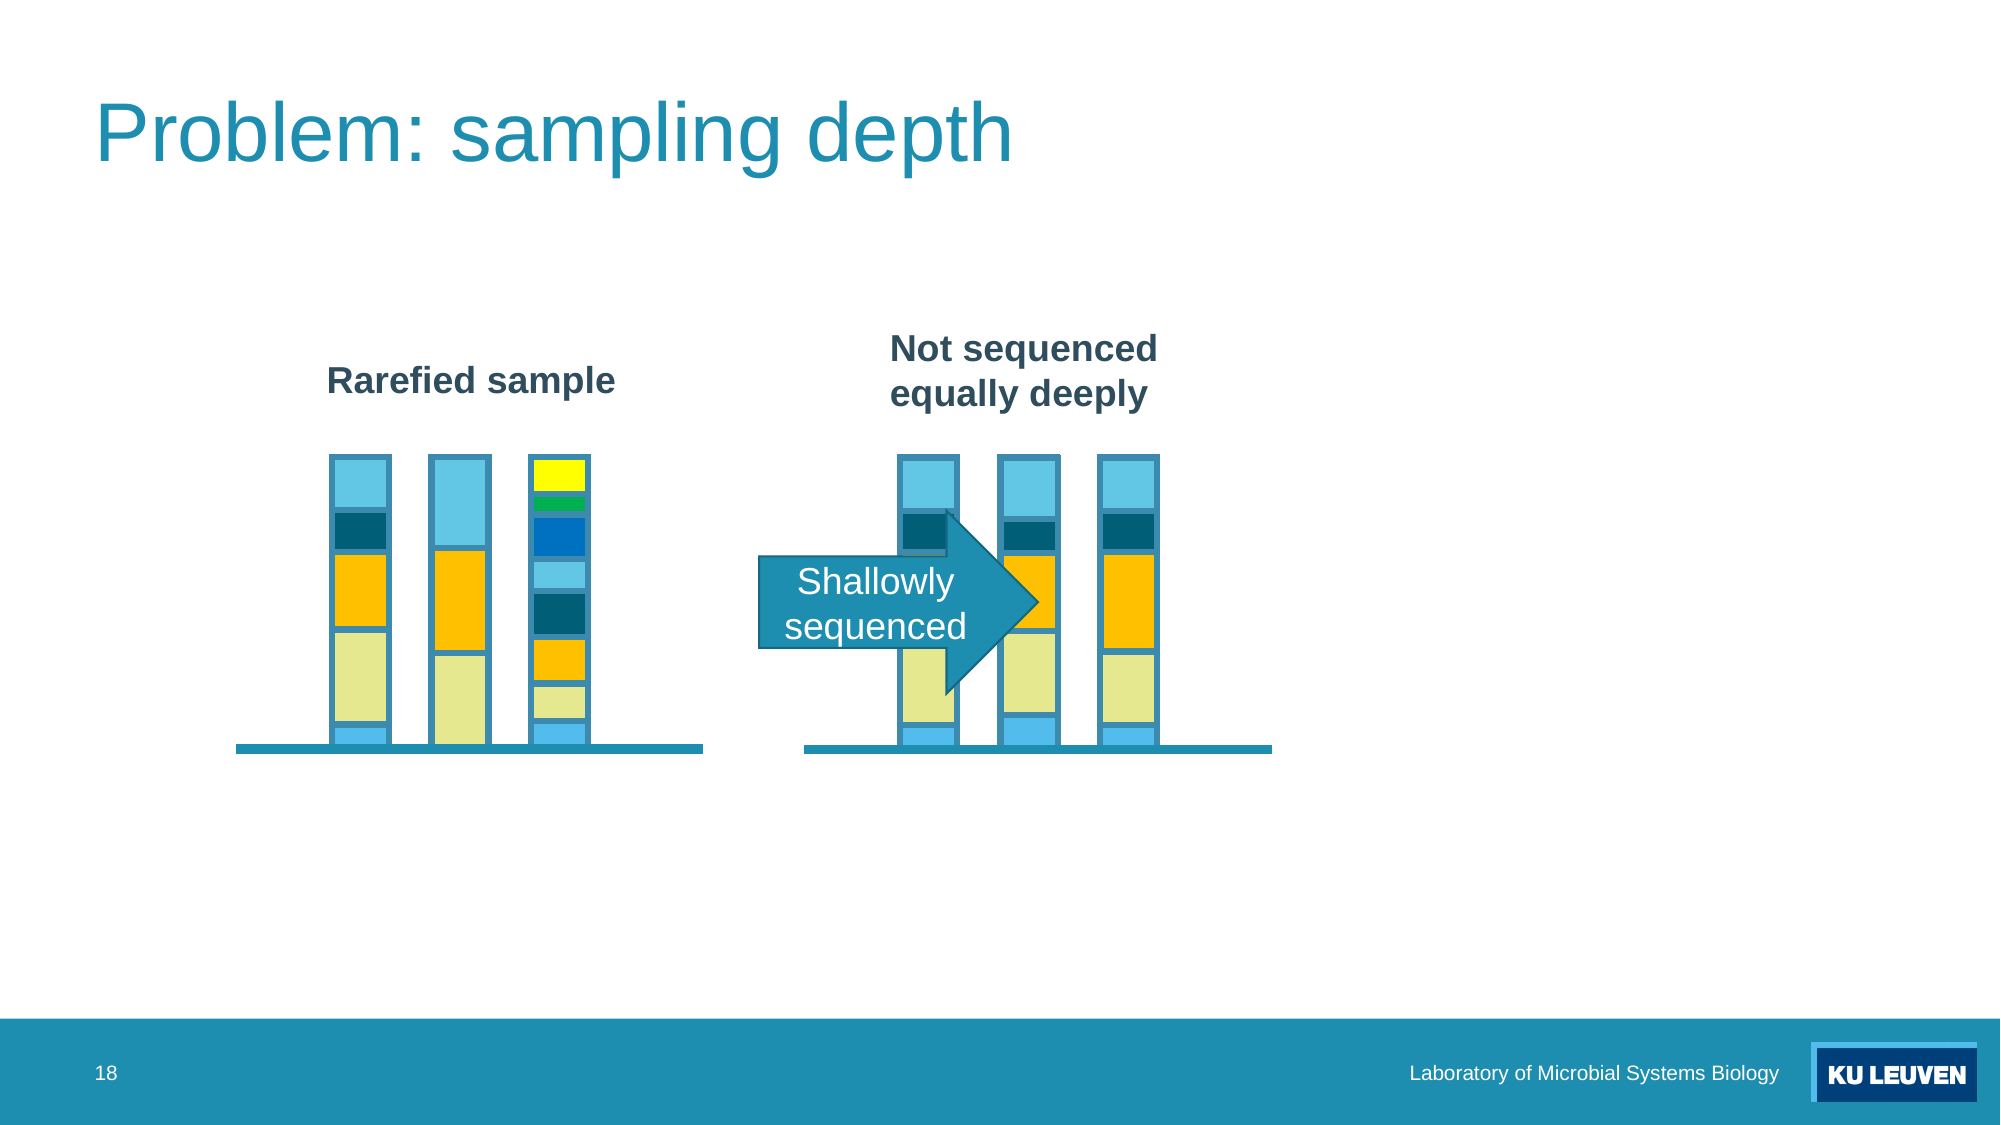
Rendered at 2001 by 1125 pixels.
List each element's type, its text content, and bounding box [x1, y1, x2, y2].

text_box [235, 316, 1290, 751]
picture [1811, 1042, 1977, 1102]
footer Laboratory of Microbial Systems Biology [989, 1018, 1809, 1125]
title Problem: sampling depth [94, 33, 1906, 223]
slide_number 18 [94, 1018, 201, 1125]
